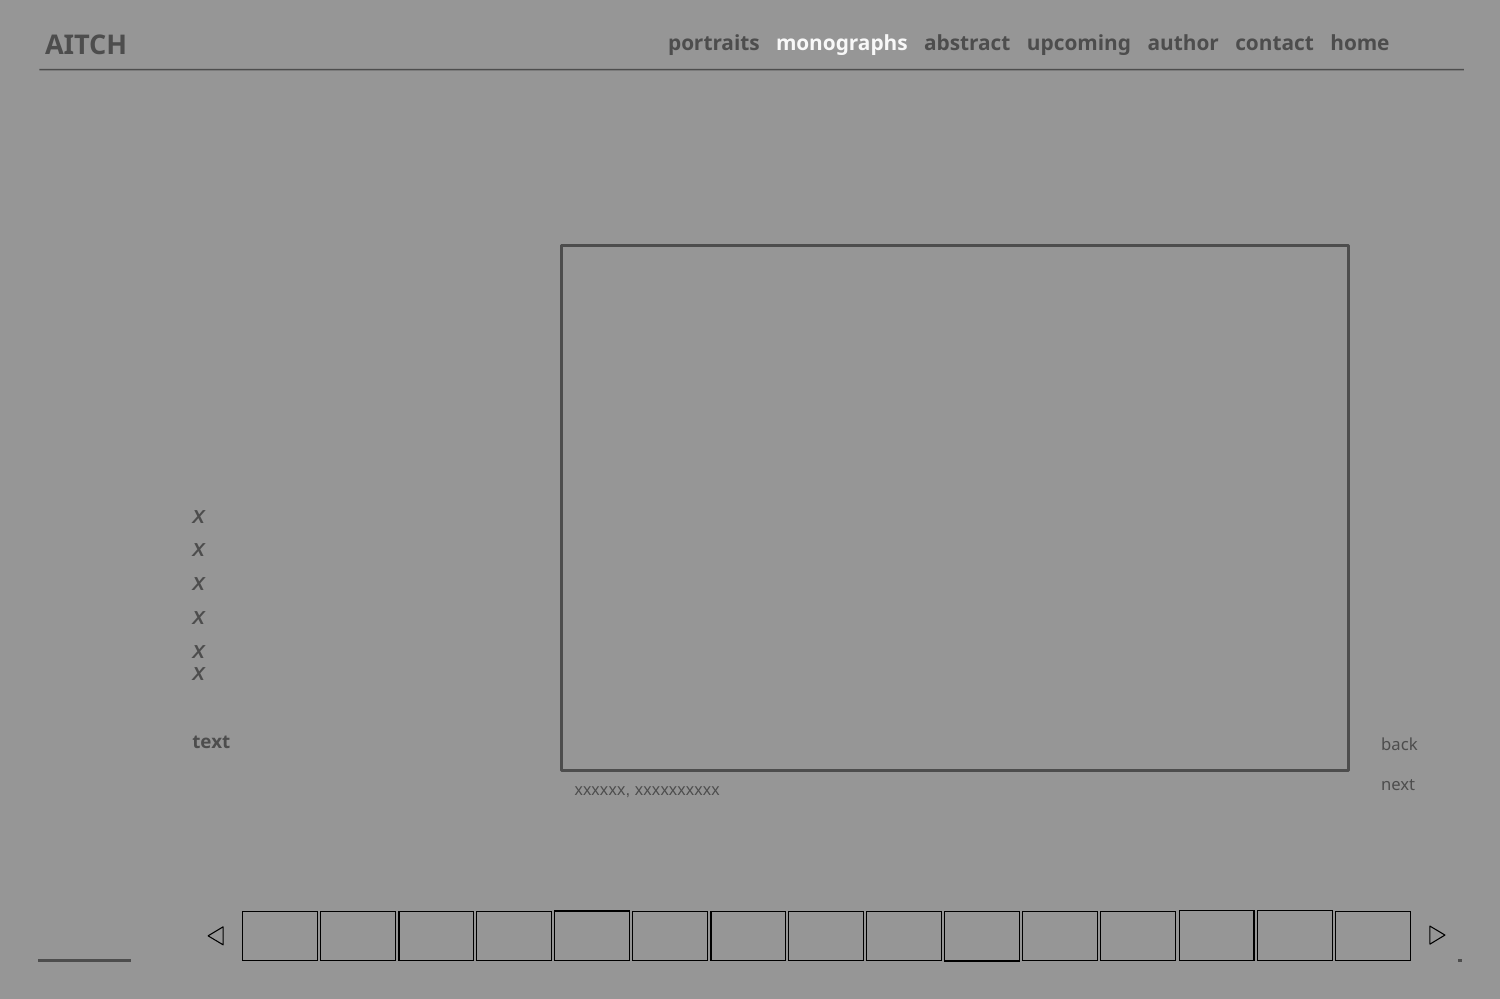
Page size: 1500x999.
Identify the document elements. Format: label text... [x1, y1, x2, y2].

text_box back next [1366, 726, 1438, 802]
text_box [1179, 910, 1254, 961]
text_box AITCH [30, 20, 143, 68]
text_box [476, 911, 552, 961]
text_box [1335, 911, 1411, 961]
text_box [320, 911, 396, 961]
text_box [1257, 910, 1333, 961]
text_box X X X X X X text [177, 485, 668, 844]
text_box [632, 911, 708, 961]
text_box [711, 911, 786, 961]
text_box xxxxxx, xxxxxxxxxx [668, 771, 735, 807]
text_box [206, 924, 226, 947]
text_box [398, 911, 474, 961]
text_box [1100, 911, 1176, 961]
text_box [554, 910, 630, 961]
text_box [559, 243, 1351, 772]
text_box [788, 911, 864, 961]
text_box portraits monographs abstract upcoming author contact home [653, 22, 1497, 63]
text_box [242, 911, 318, 961]
text_box [1427, 924, 1448, 946]
text_box [1022, 911, 1098, 961]
text_box [944, 911, 1020, 962]
text_box [866, 911, 942, 961]
